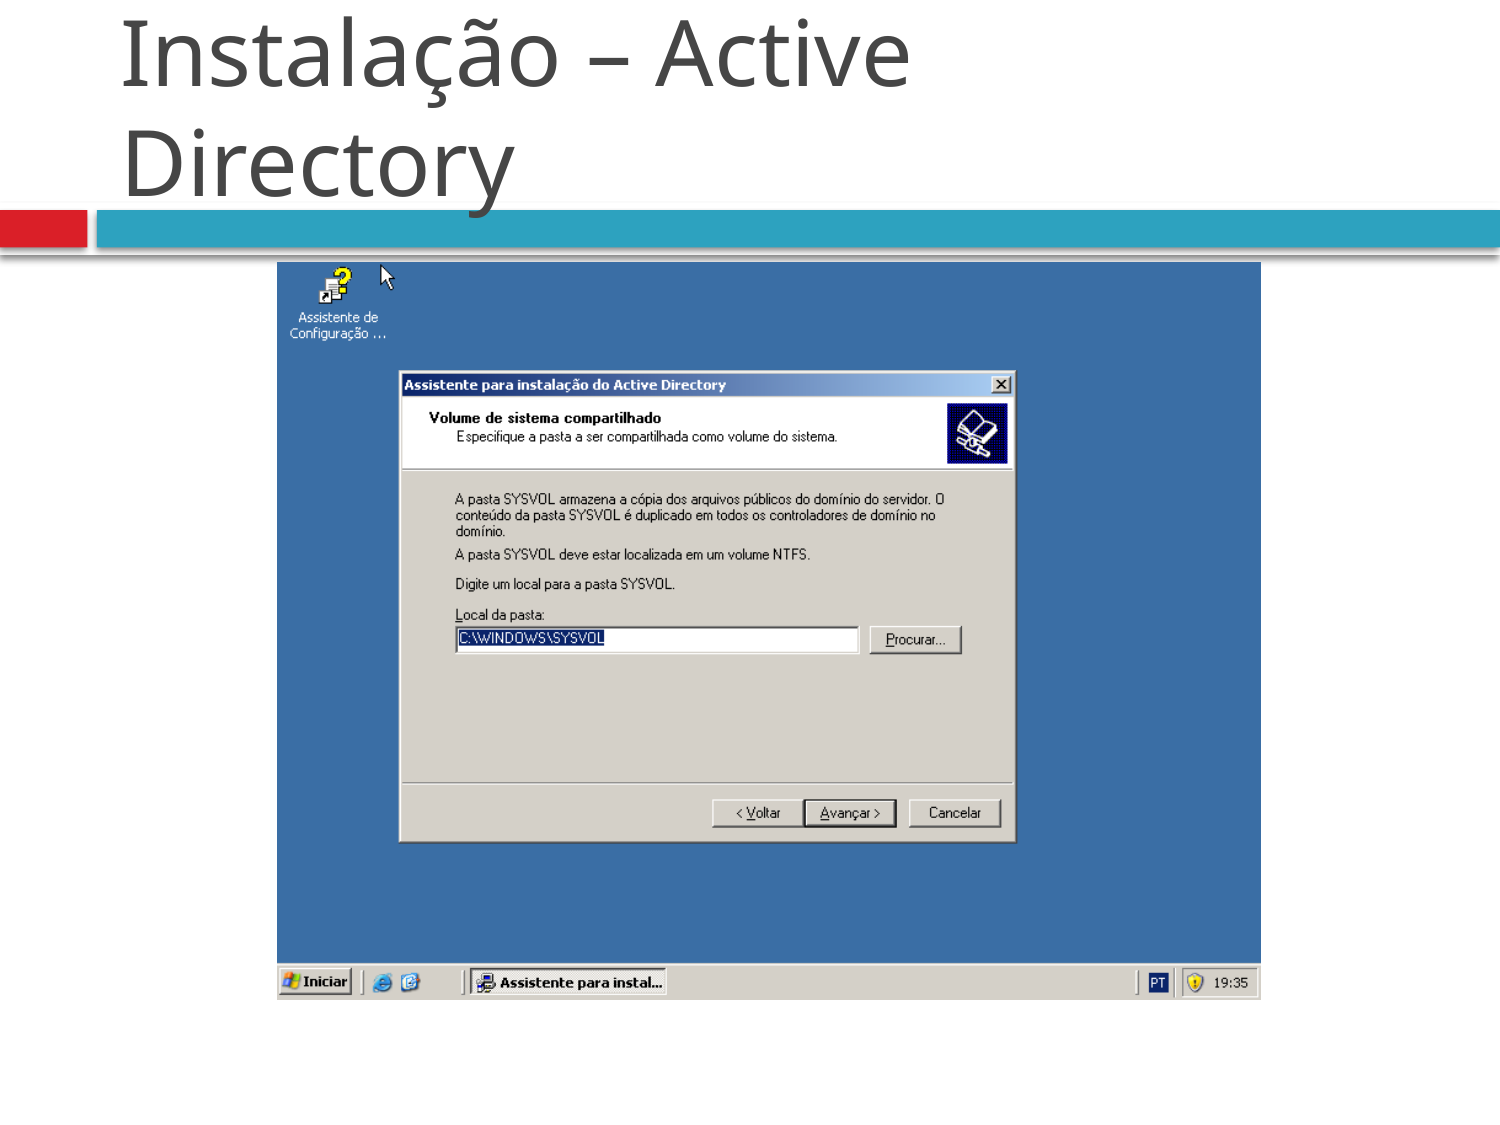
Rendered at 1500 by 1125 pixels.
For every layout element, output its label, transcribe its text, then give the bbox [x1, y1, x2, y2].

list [277, 262, 1262, 1001]
title Instalação – Active Directory [105, 23, 1325, 186]
